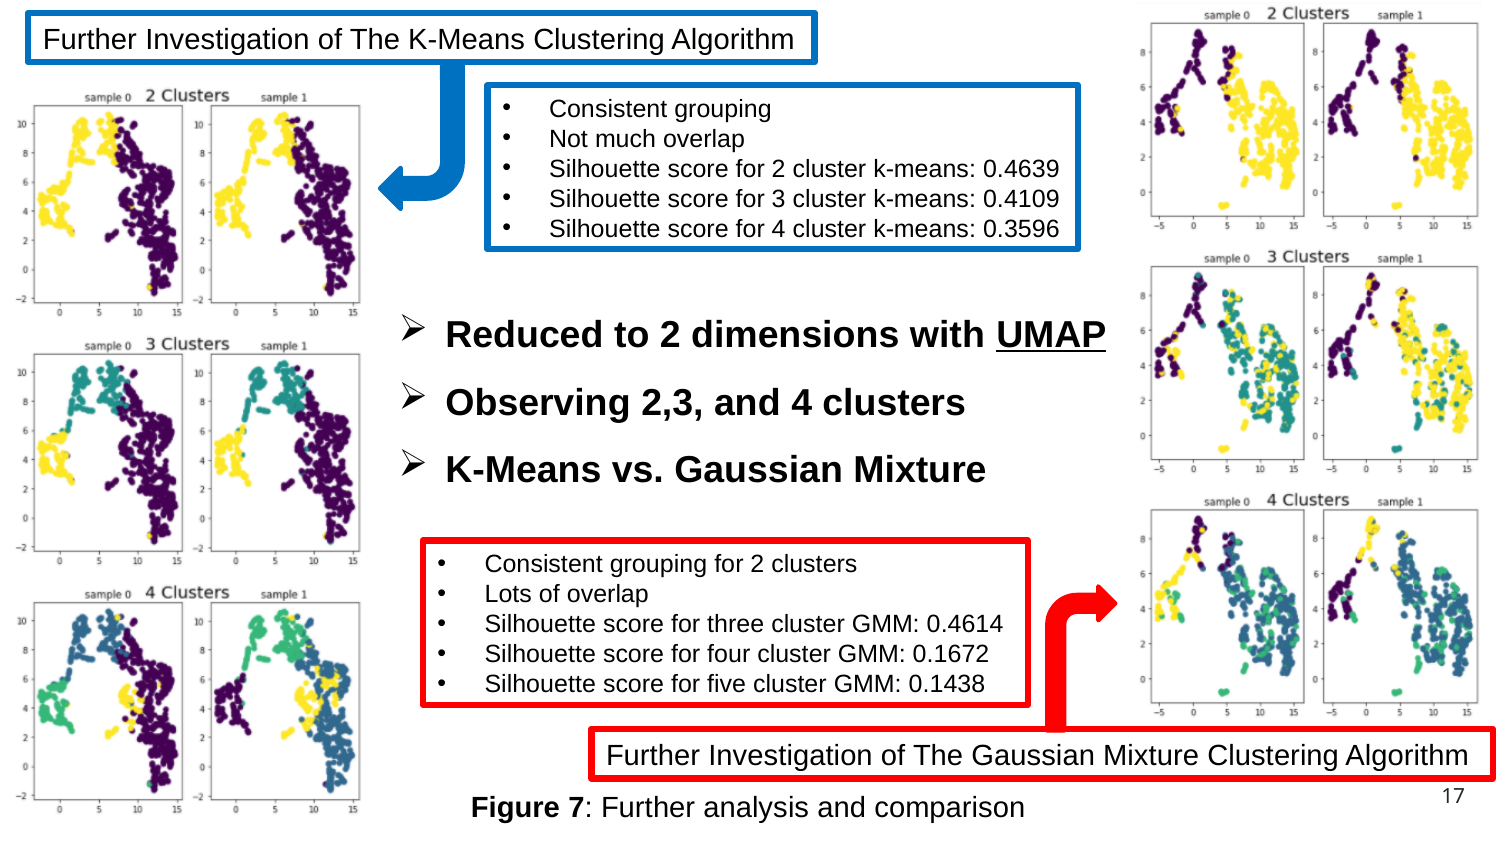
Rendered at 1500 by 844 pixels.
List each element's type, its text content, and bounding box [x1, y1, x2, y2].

text_box Consistent grouping for 2 clusters Lots of overlap Silhouette score for three cluster GMM: 0.4614 Silhouette score for four cluster GMM: 0.1672 Silhouette score for five cluster GMM: 0.1438 [422, 540, 1028, 705]
picture [1136, 1, 1483, 721]
text_box [377, 62, 465, 211]
text_box Consistent grouping Not much overlap Silhouette score for 2 cluster k-means: 0.4639 Silhouette score for 3 cluster k-means: 0.4109 Silhouette score for 4 cluster k-means: 0.3596 [487, 84, 1078, 250]
text_box Further Investigation of The K-Means Clustering Algorithm [28, 12, 815, 63]
text_box Reduced to 2 dimensions with UMAP Observing 2,3, and 4 clusters K-Means vs. Gaussian Mixture [383, 280, 1125, 498]
text_box Further Investigation of The Gaussian Mixture Clustering Algorithm [591, 728, 1493, 779]
text_box Figure 7: Further analysis and comparison [456, 781, 1190, 831]
slide_number 17 [1389, 779, 1480, 830]
text_box [1045, 584, 1118, 733]
picture [13, 84, 364, 816]
